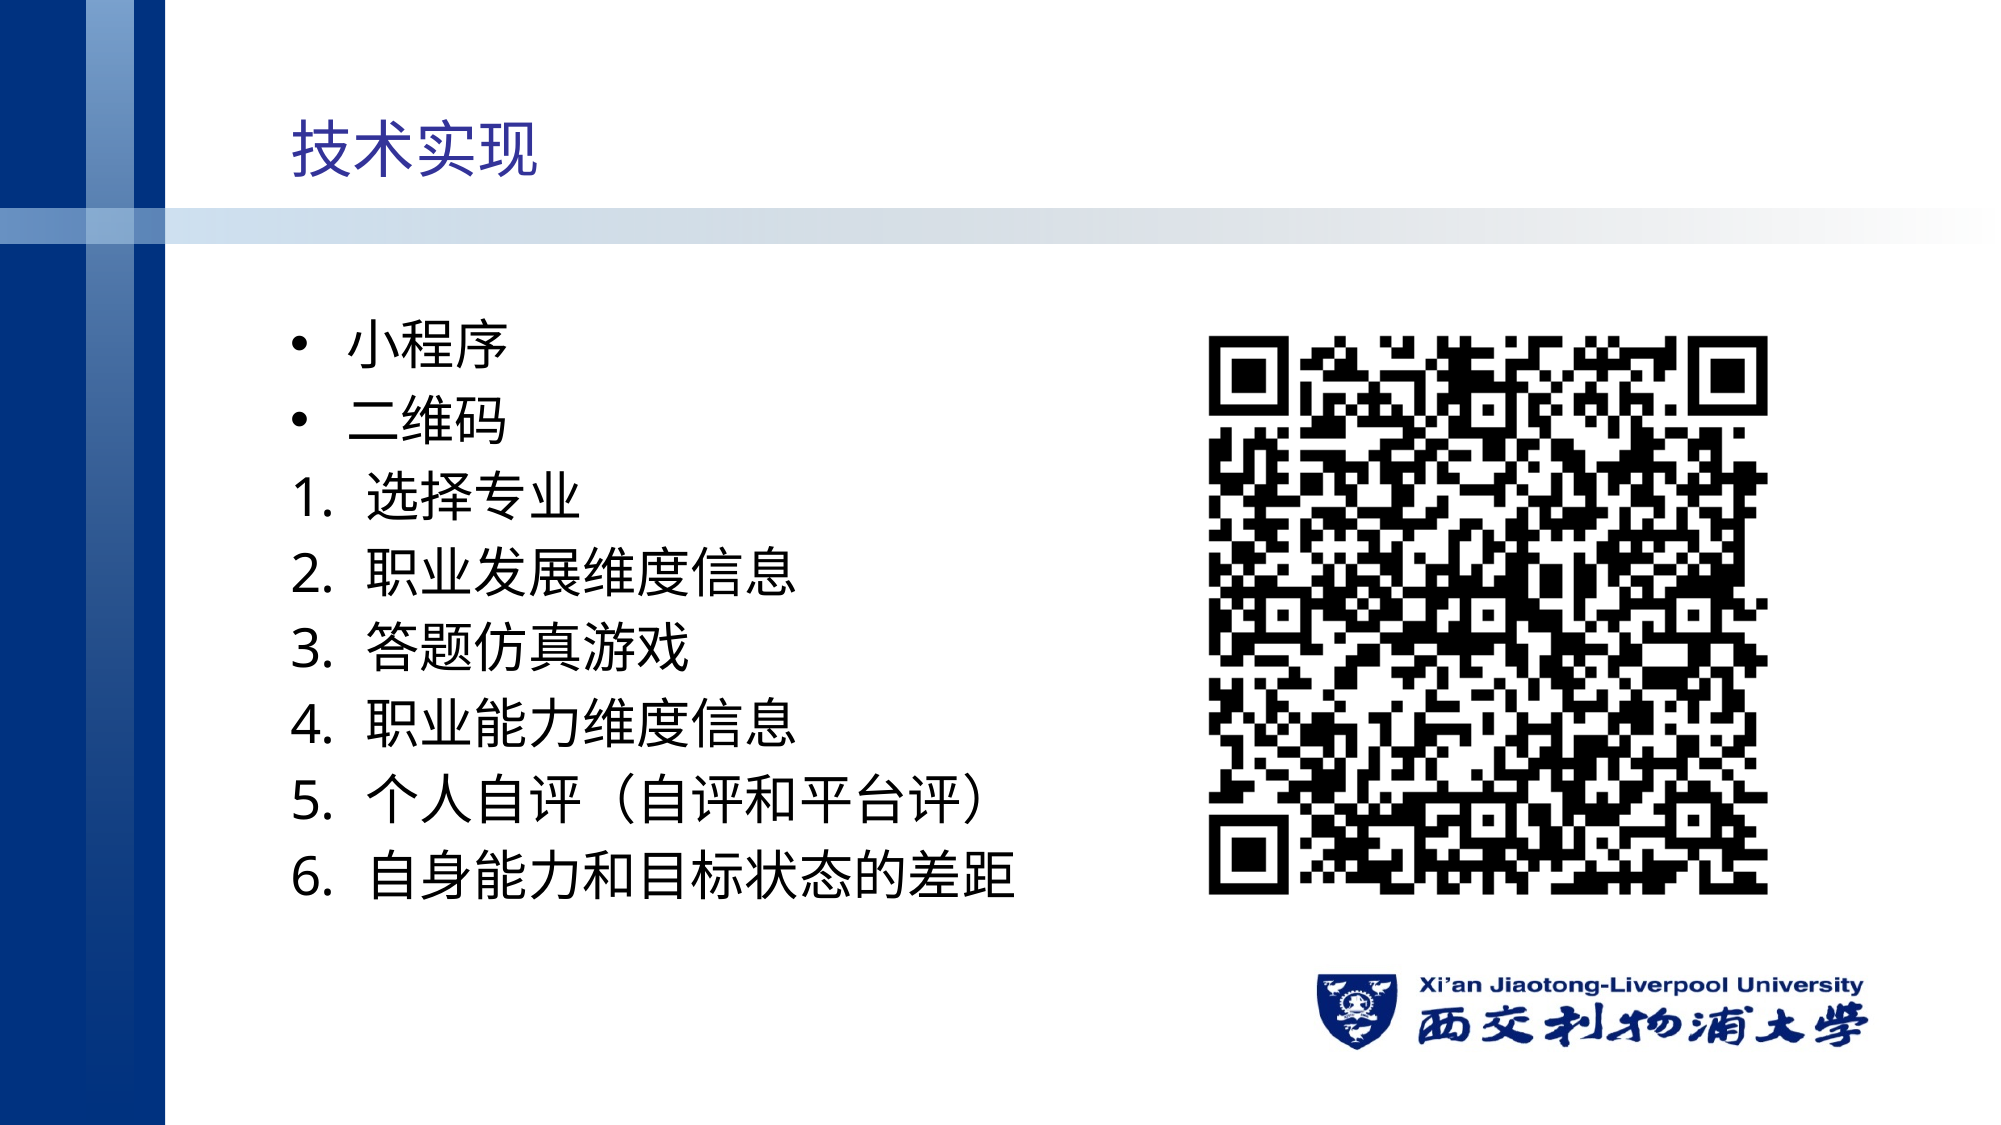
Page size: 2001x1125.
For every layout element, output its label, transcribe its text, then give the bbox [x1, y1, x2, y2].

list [1175, 302, 1802, 929]
list 小程序 二维码 选择专业 职业发展维度信息 答题仿真游戏 职业能力维度信息 个人自评（自评和平台评） 自身能力和目标状态的差距 [275, 302, 1062, 929]
title 技术实现 [275, 42, 1897, 193]
picture [1299, 964, 1881, 1058]
